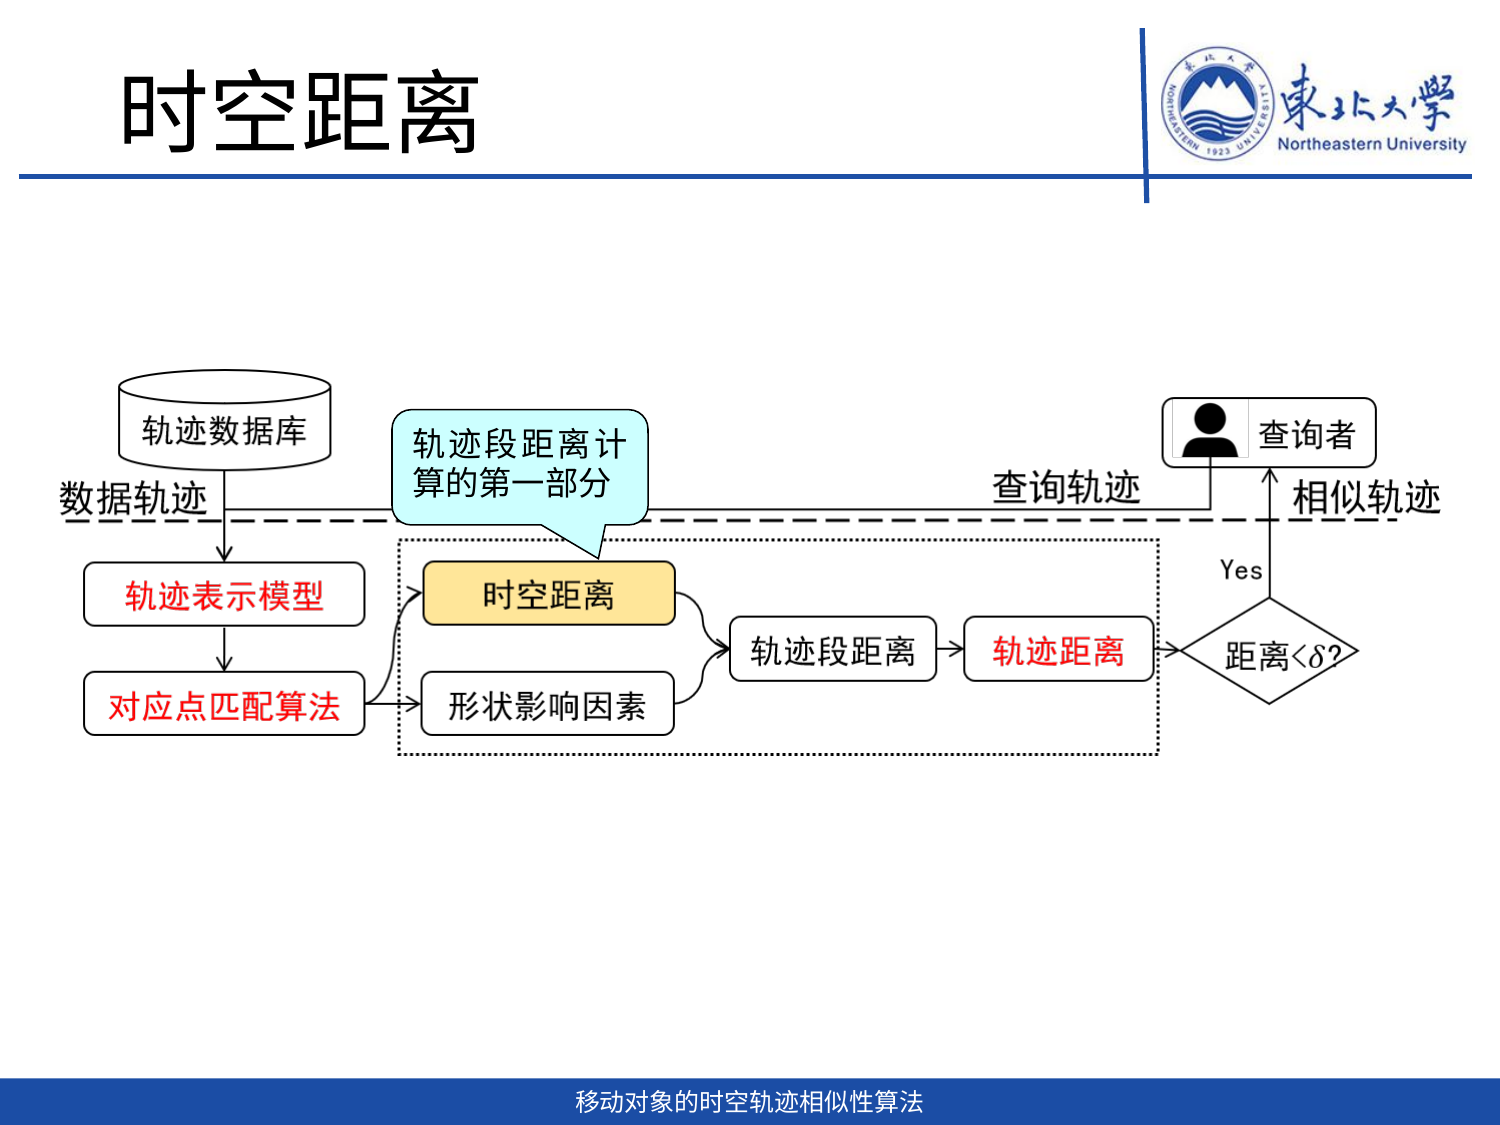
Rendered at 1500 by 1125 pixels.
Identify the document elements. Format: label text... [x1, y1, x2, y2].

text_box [18, 28, 1475, 204]
picture [35, 369, 1465, 756]
text_box 移动对象的时空轨迹相似性算法 [0, 1077, 1500, 1125]
